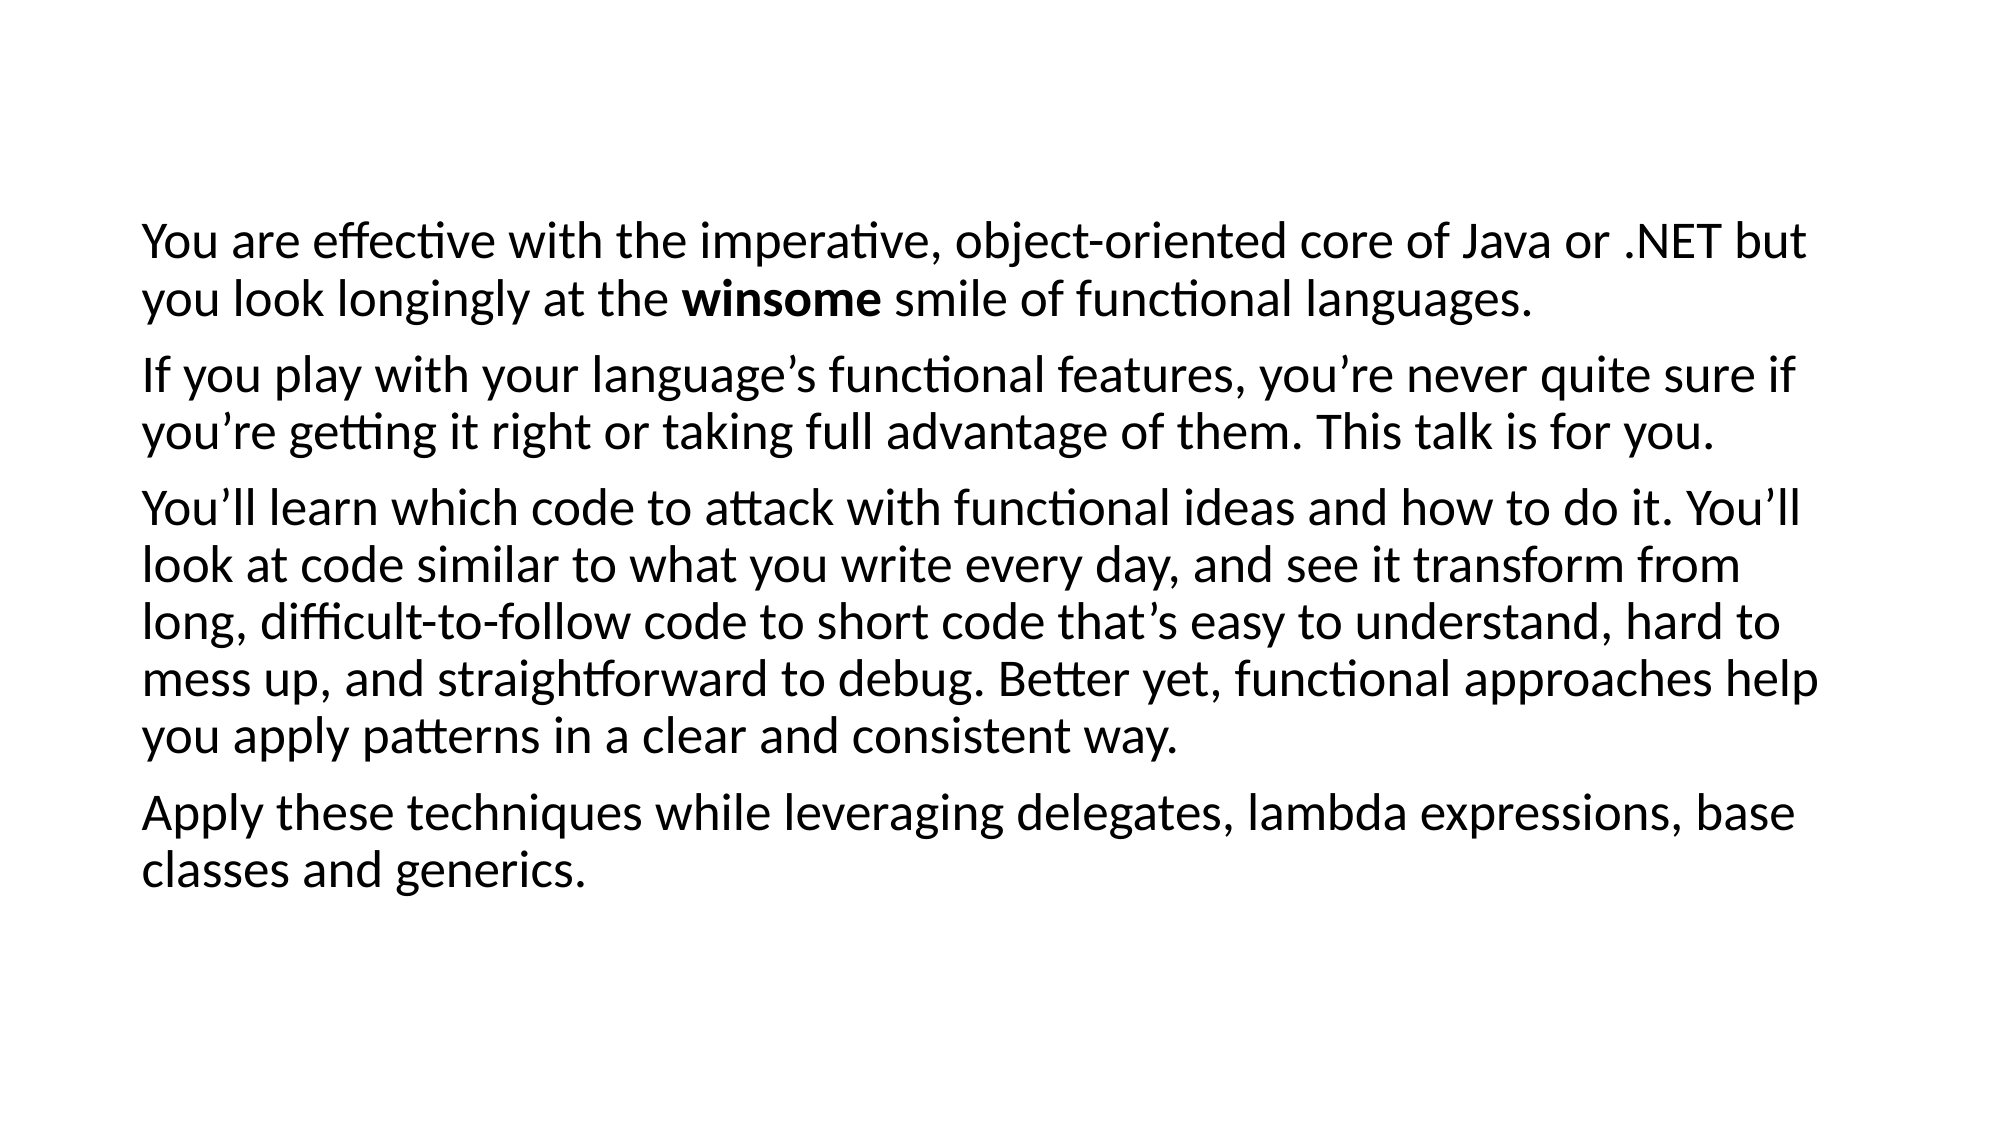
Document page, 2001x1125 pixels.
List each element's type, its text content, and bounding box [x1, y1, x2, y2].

list You are effective with the imperative, object-oriented core of Java or .NET but you look longingly at the winsome smile of functional languages. If you play with your language’s functional features, you’re never quite sure if you’re getting it right or taking full advantage of them. This talk is for you. You’ll learn which code to attack with functional ideas and how to do it. You’ll look at code similar to what you write every day, and see it transform from long, difficult-to-follow code to short code that’s easy to understand, hard to mess up, and straightforward to debug. Better yet, functional approaches help you apply patterns in a clear and consistent way. Apply these techniques while leveraging delegates, lambda expressions, base classes and generics. [126, 205, 1852, 920]
